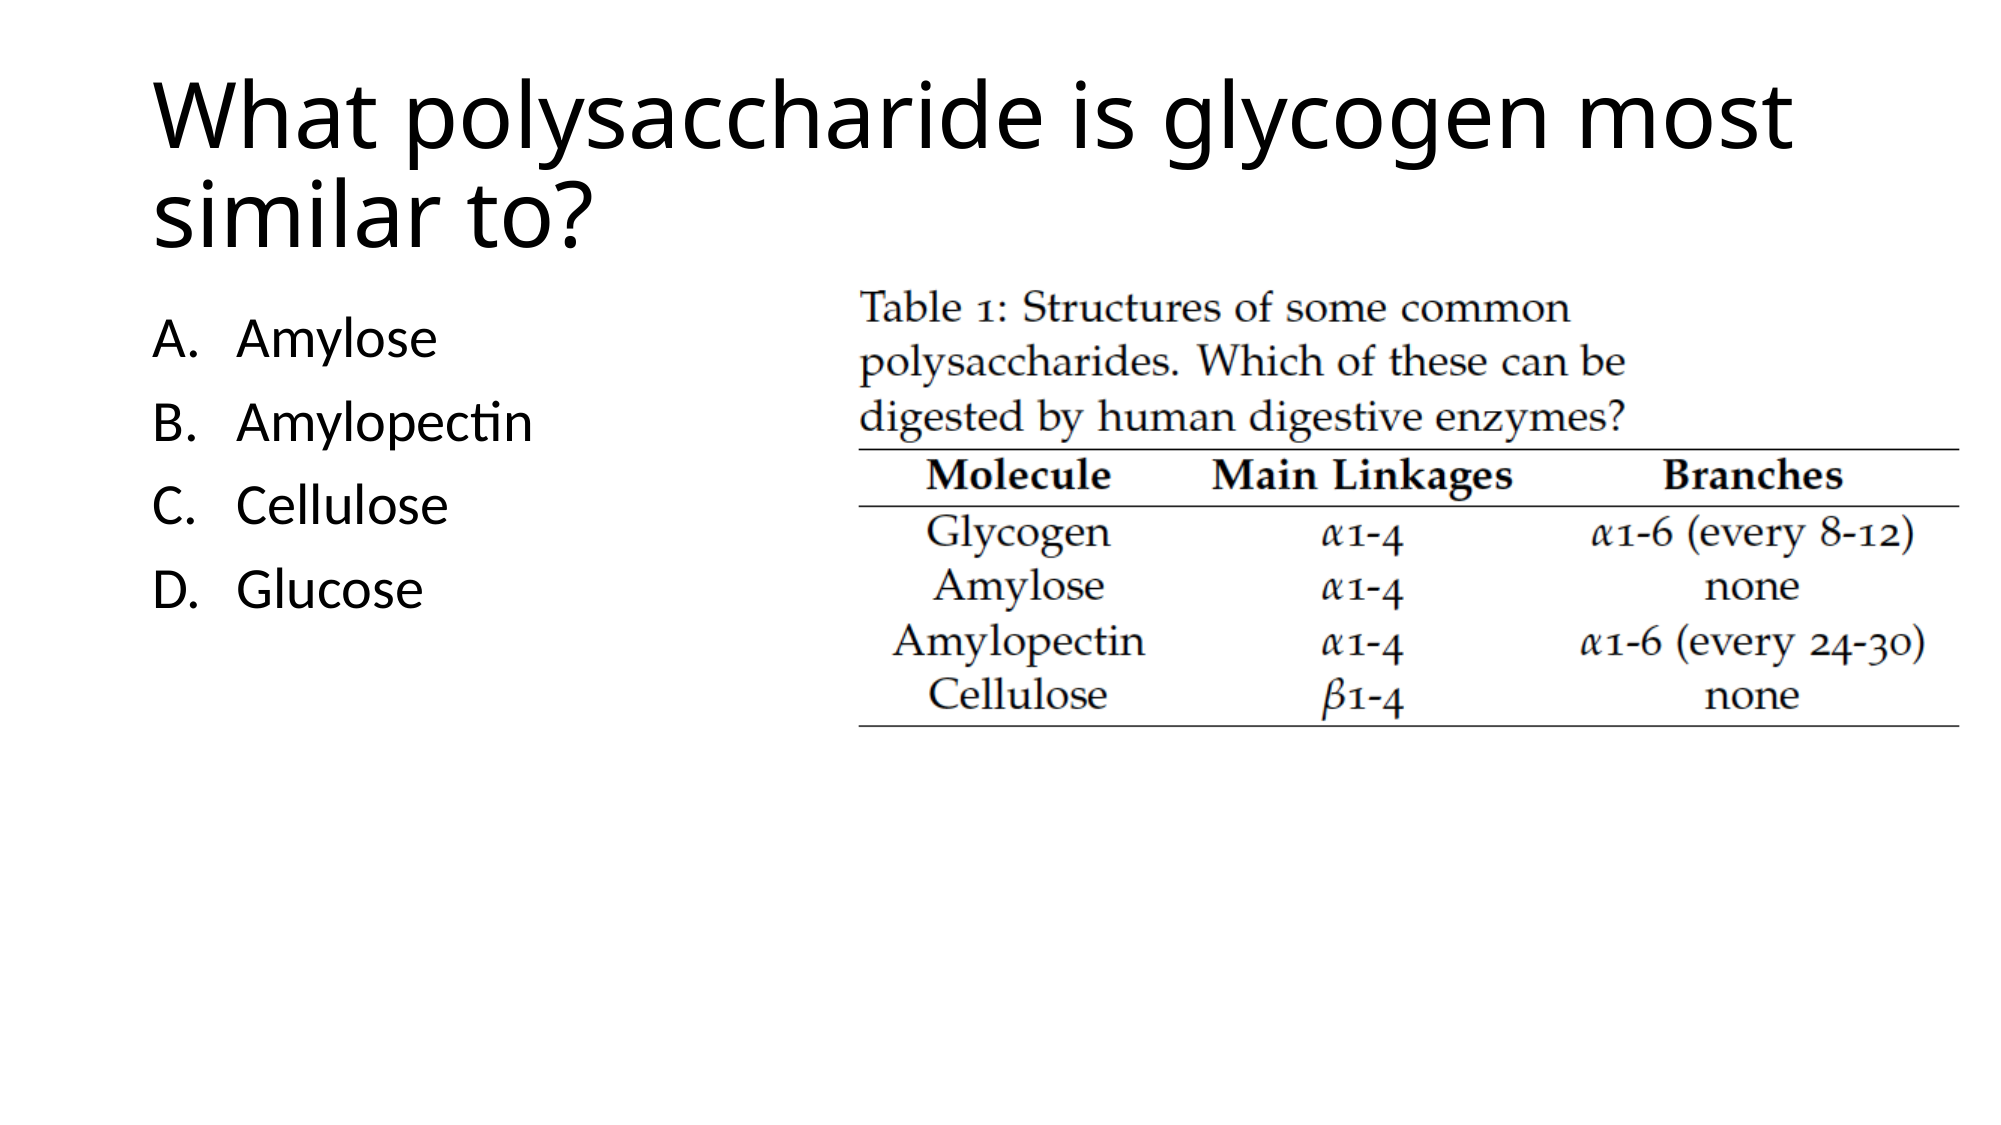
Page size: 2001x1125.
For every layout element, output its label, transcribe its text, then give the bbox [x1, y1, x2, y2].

list Amylose Amylopectin Cellulose Glucose [137, 299, 1863, 1014]
picture [850, 277, 1976, 755]
title What polysaccharide is glycogen most similar to? [137, 59, 1863, 278]
